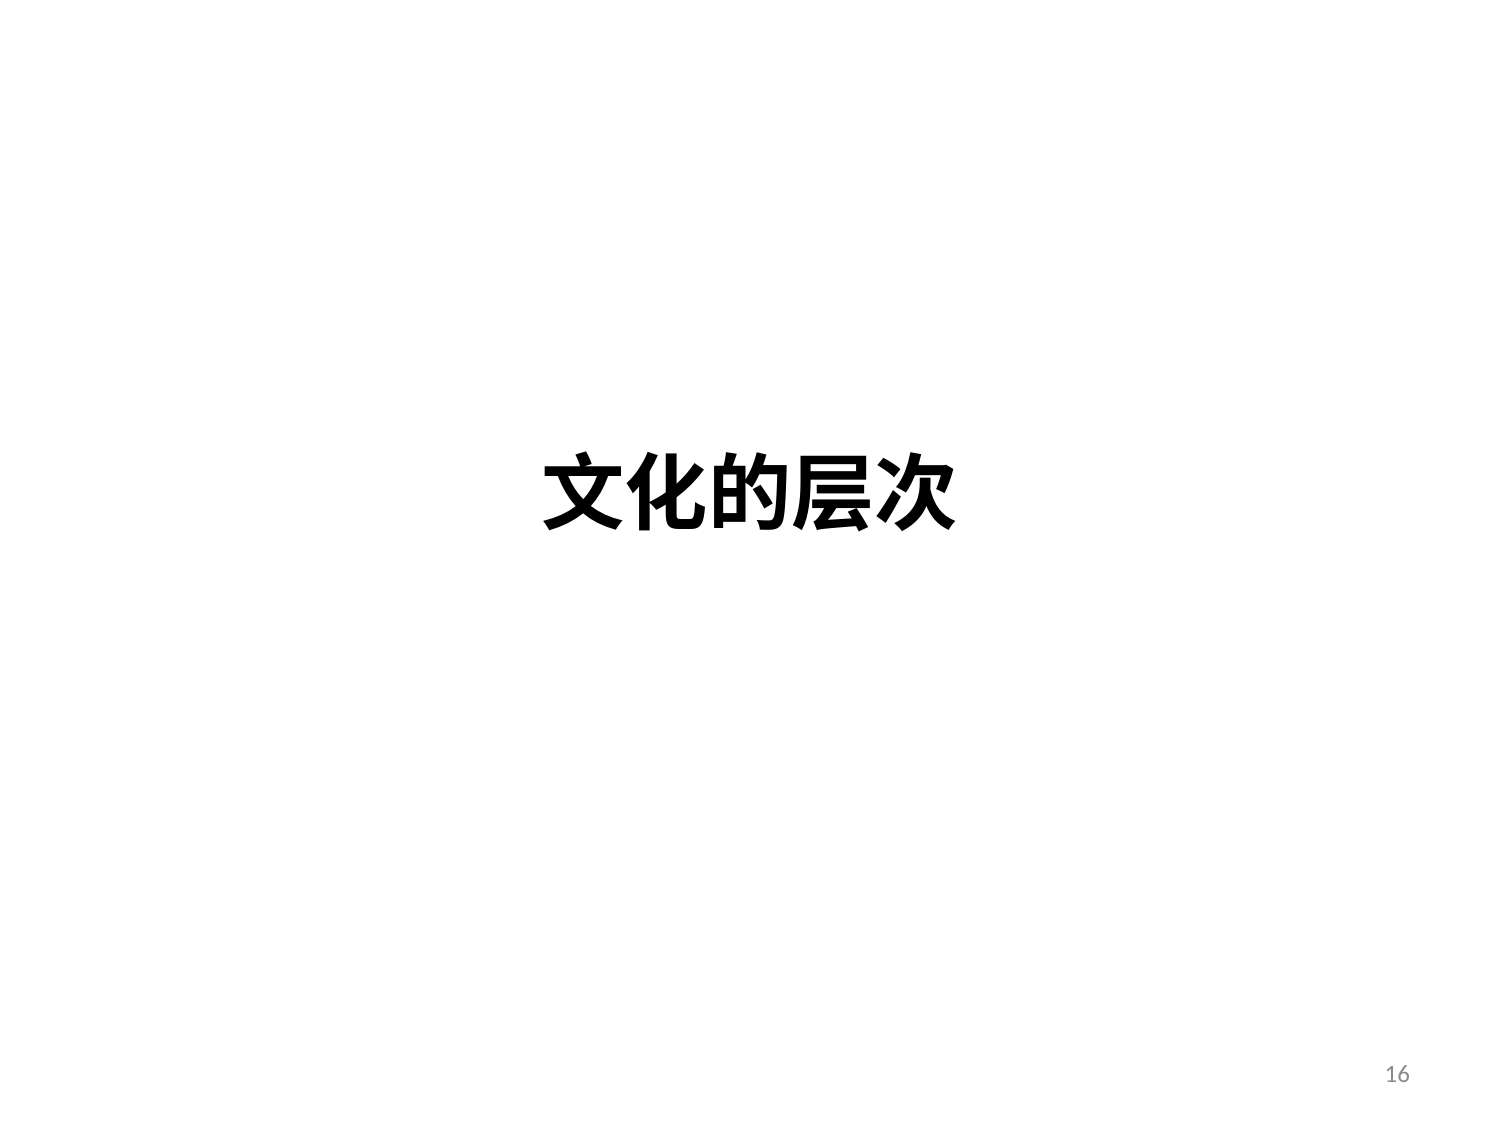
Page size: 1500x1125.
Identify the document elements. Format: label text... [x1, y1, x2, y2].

list 文化的层次 [75, 432, 1425, 1005]
slide_number 16 [1074, 1042, 1425, 1103]
